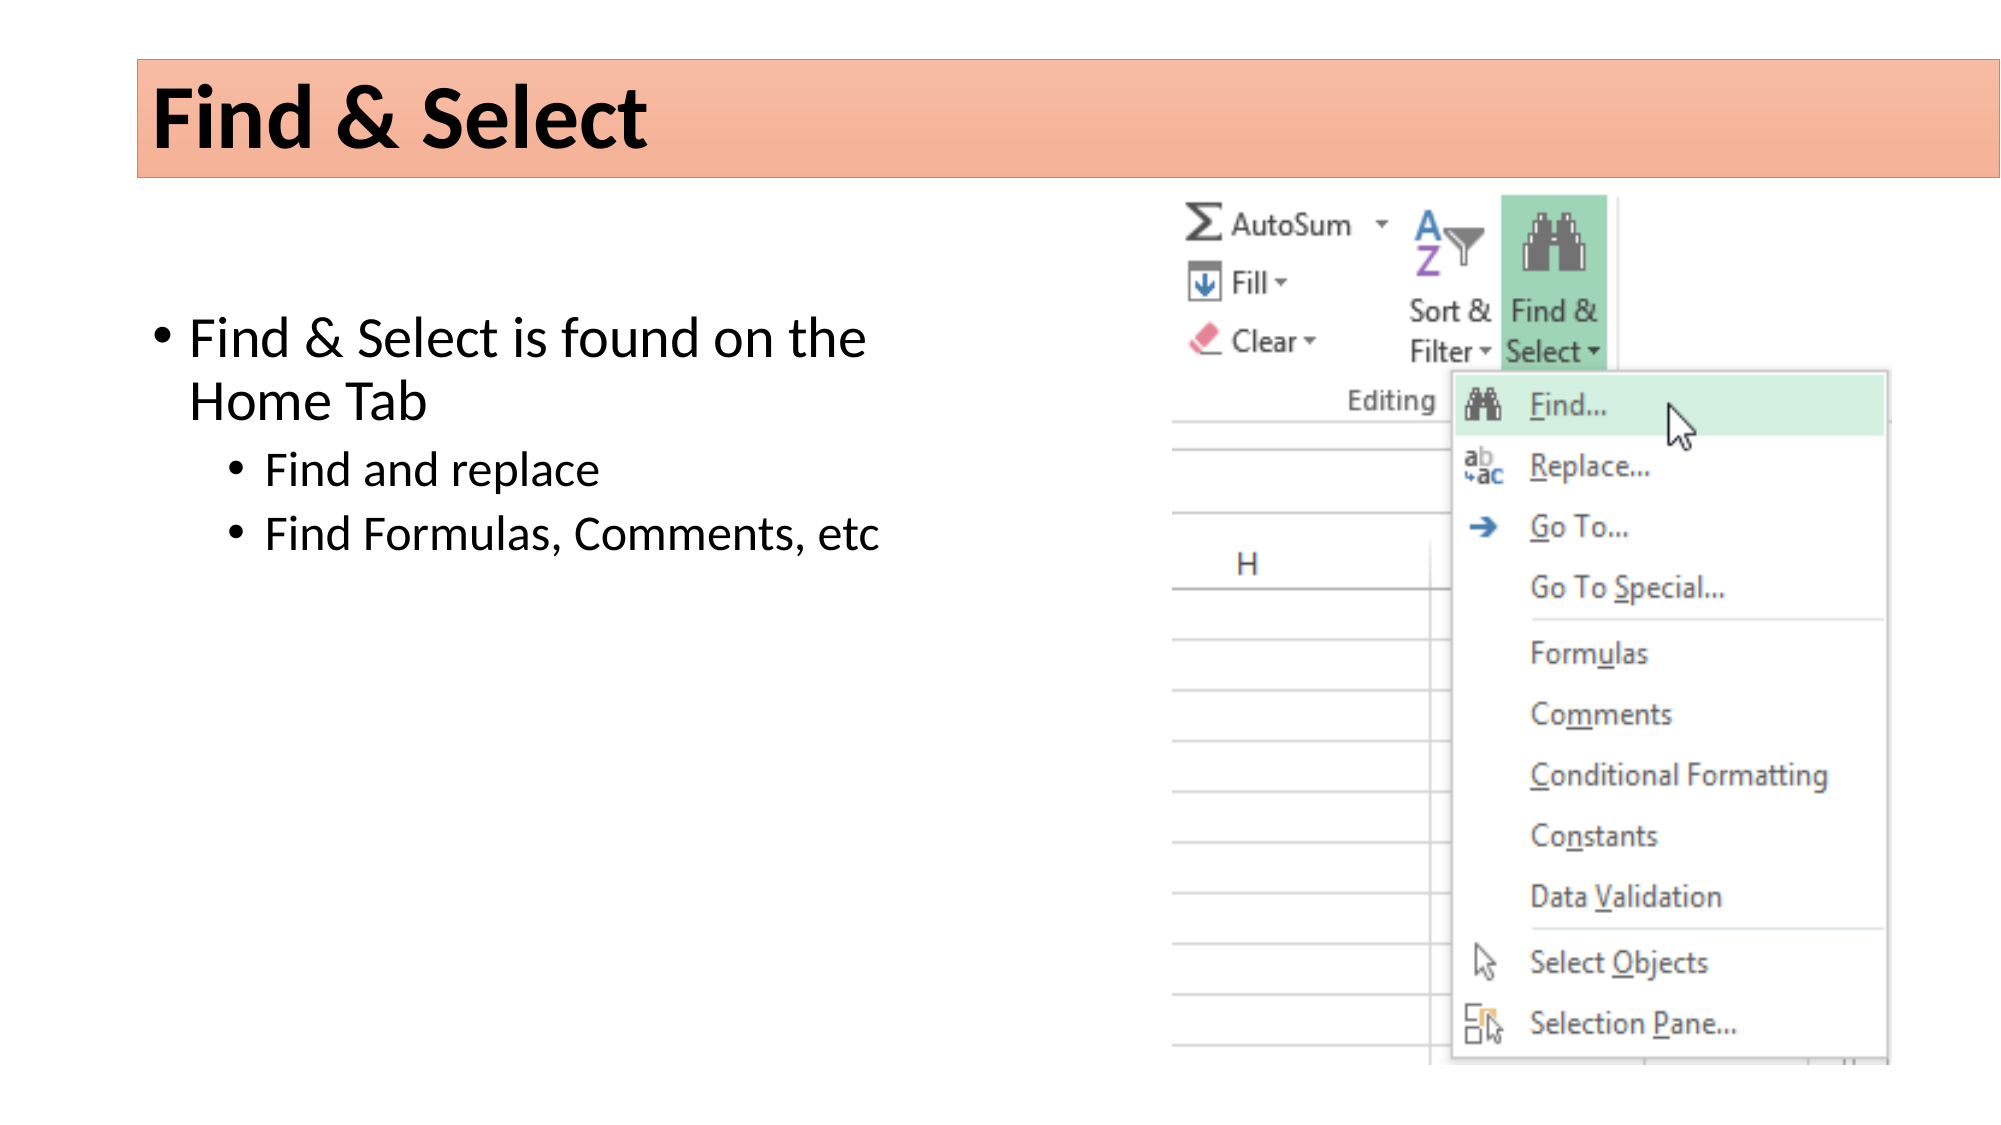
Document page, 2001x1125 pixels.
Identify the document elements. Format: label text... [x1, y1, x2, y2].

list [1172, 188, 1892, 1065]
list Find & Select is found on the Home Tab Find and replace Find Formulas, Comments, etc [137, 299, 988, 1014]
title Find & Select [137, 59, 2000, 178]
